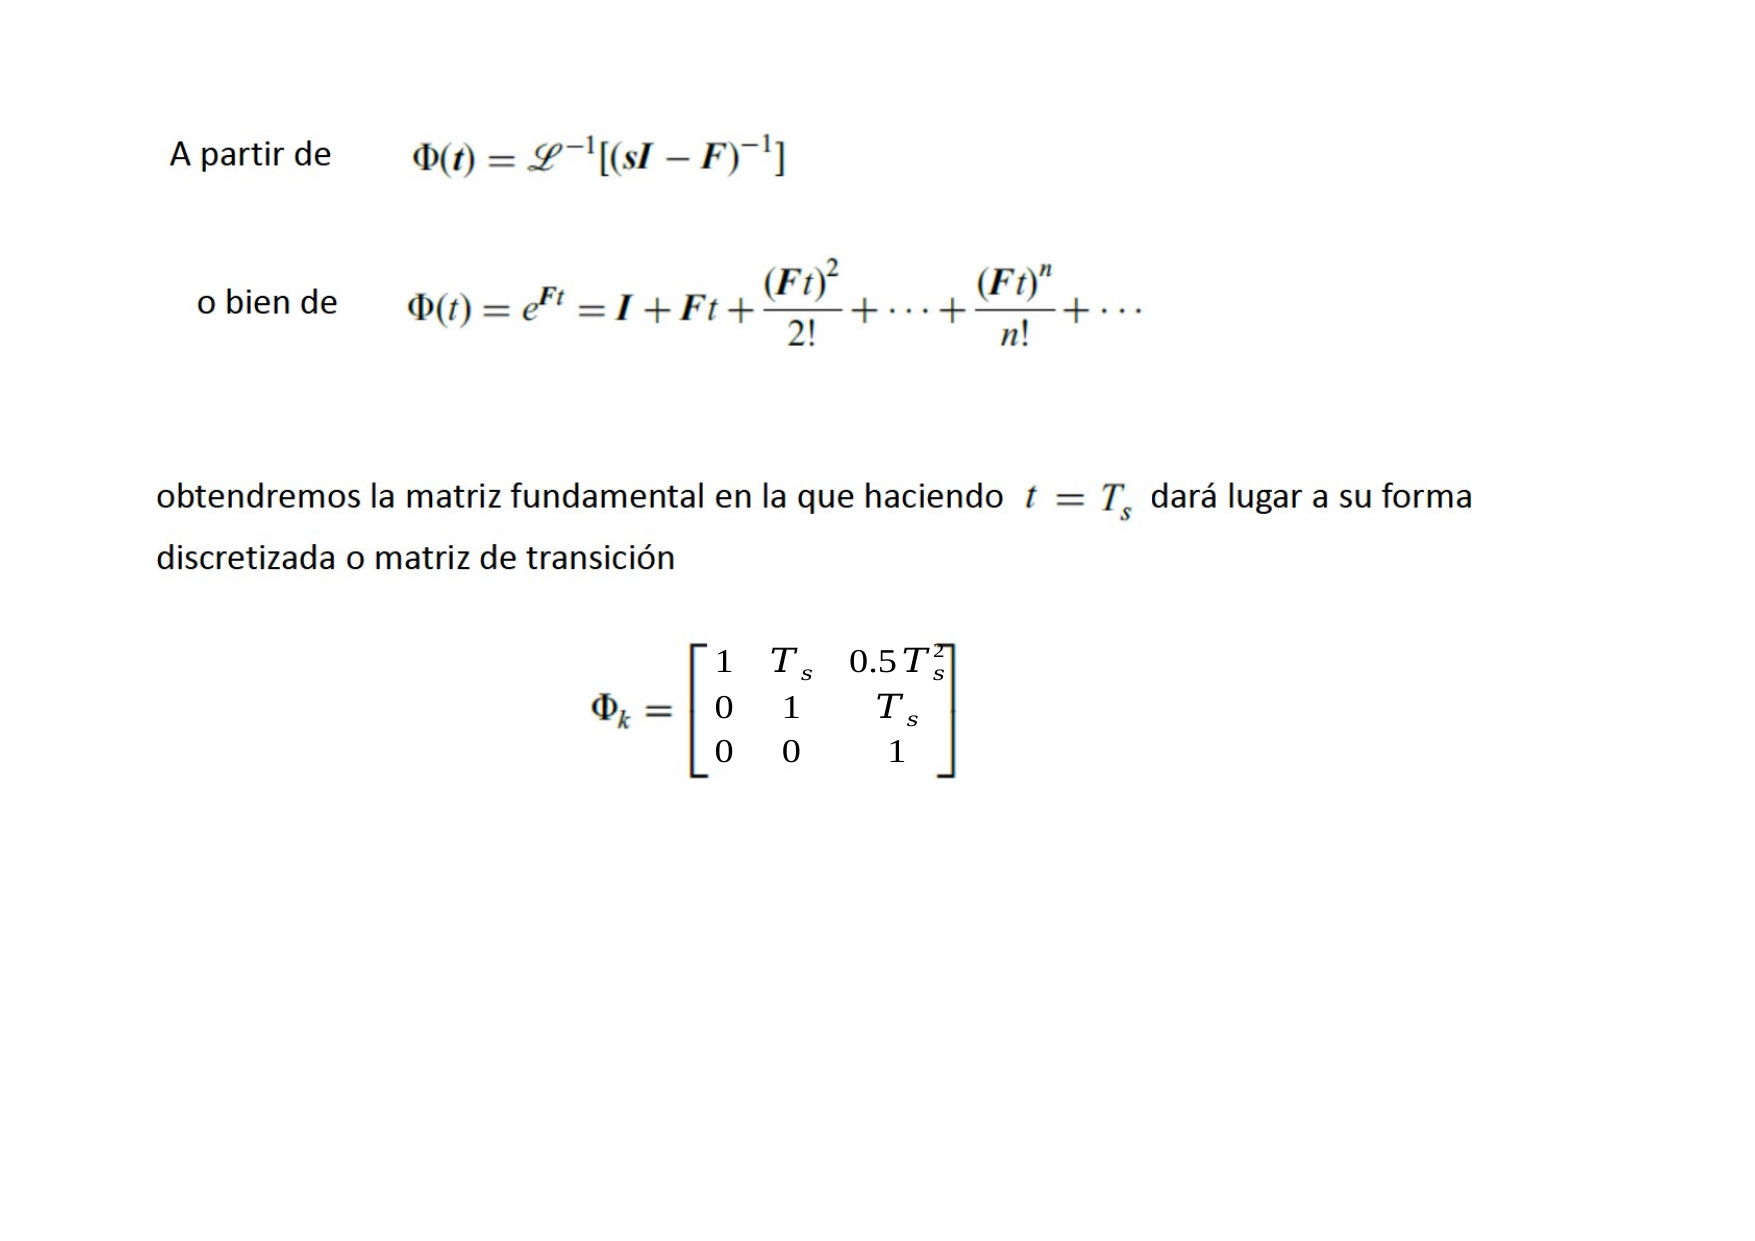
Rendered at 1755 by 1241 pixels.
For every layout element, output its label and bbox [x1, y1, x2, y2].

picture [156, 129, 1472, 783]
